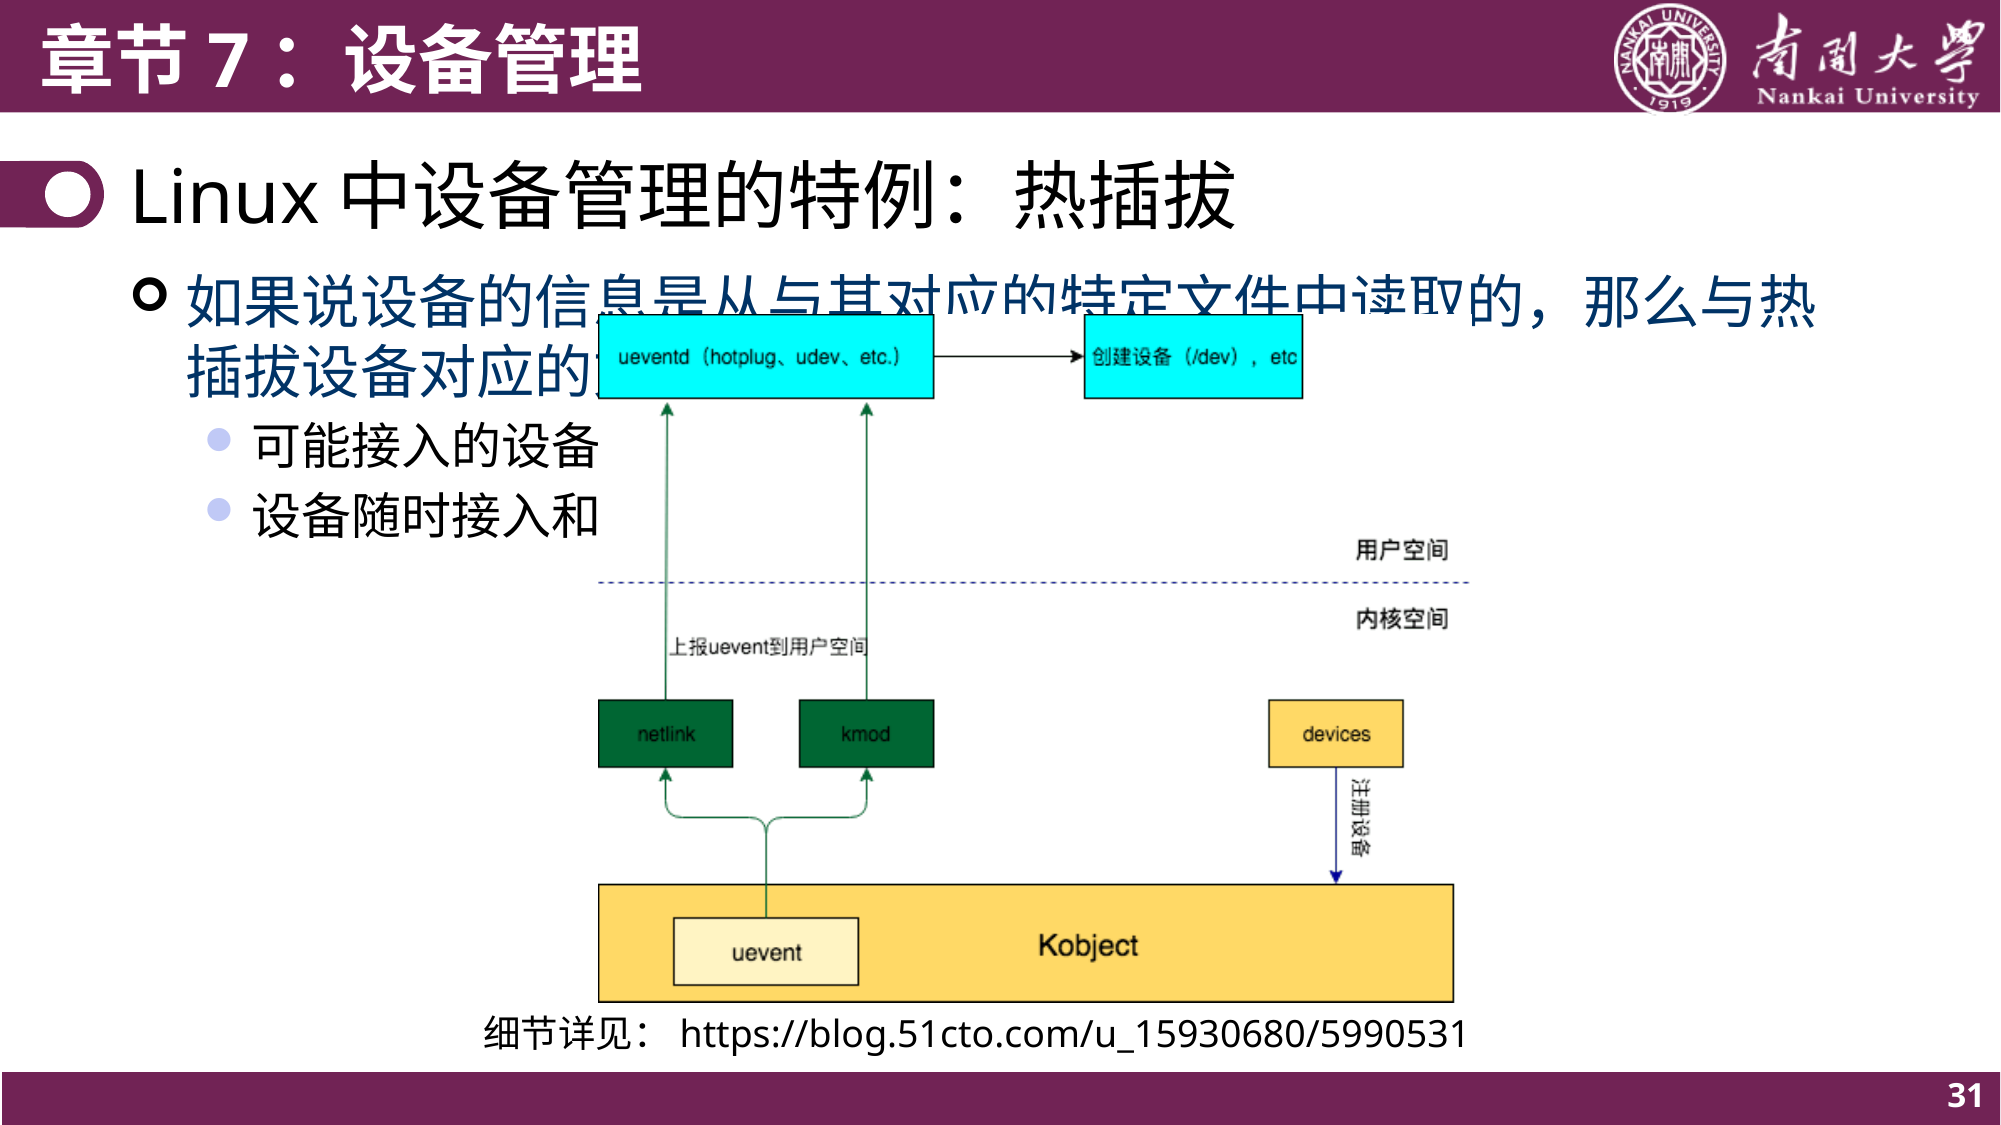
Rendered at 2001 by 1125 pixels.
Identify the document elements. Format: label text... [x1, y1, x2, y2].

picture [1614, 2, 2001, 120]
picture [598, 314, 1473, 1003]
slide_number 31 [1550, 1070, 2000, 1124]
title Linux中设备管理的特例：热插拔 [114, 143, 1886, 255]
list 如果说设备的信息是从与其对应的特定文件中读取的，那么与热插拔设备对应的文件是哪个？ 可能接入的设备的种类和数量都是不可预期的 设备随时接入和移除，意味着对应文件的创建和删除 [114, 257, 1886, 972]
text_box 细节详见：https://blog.51cto.com/u_15930680/5990531 [468, 1002, 1591, 1063]
